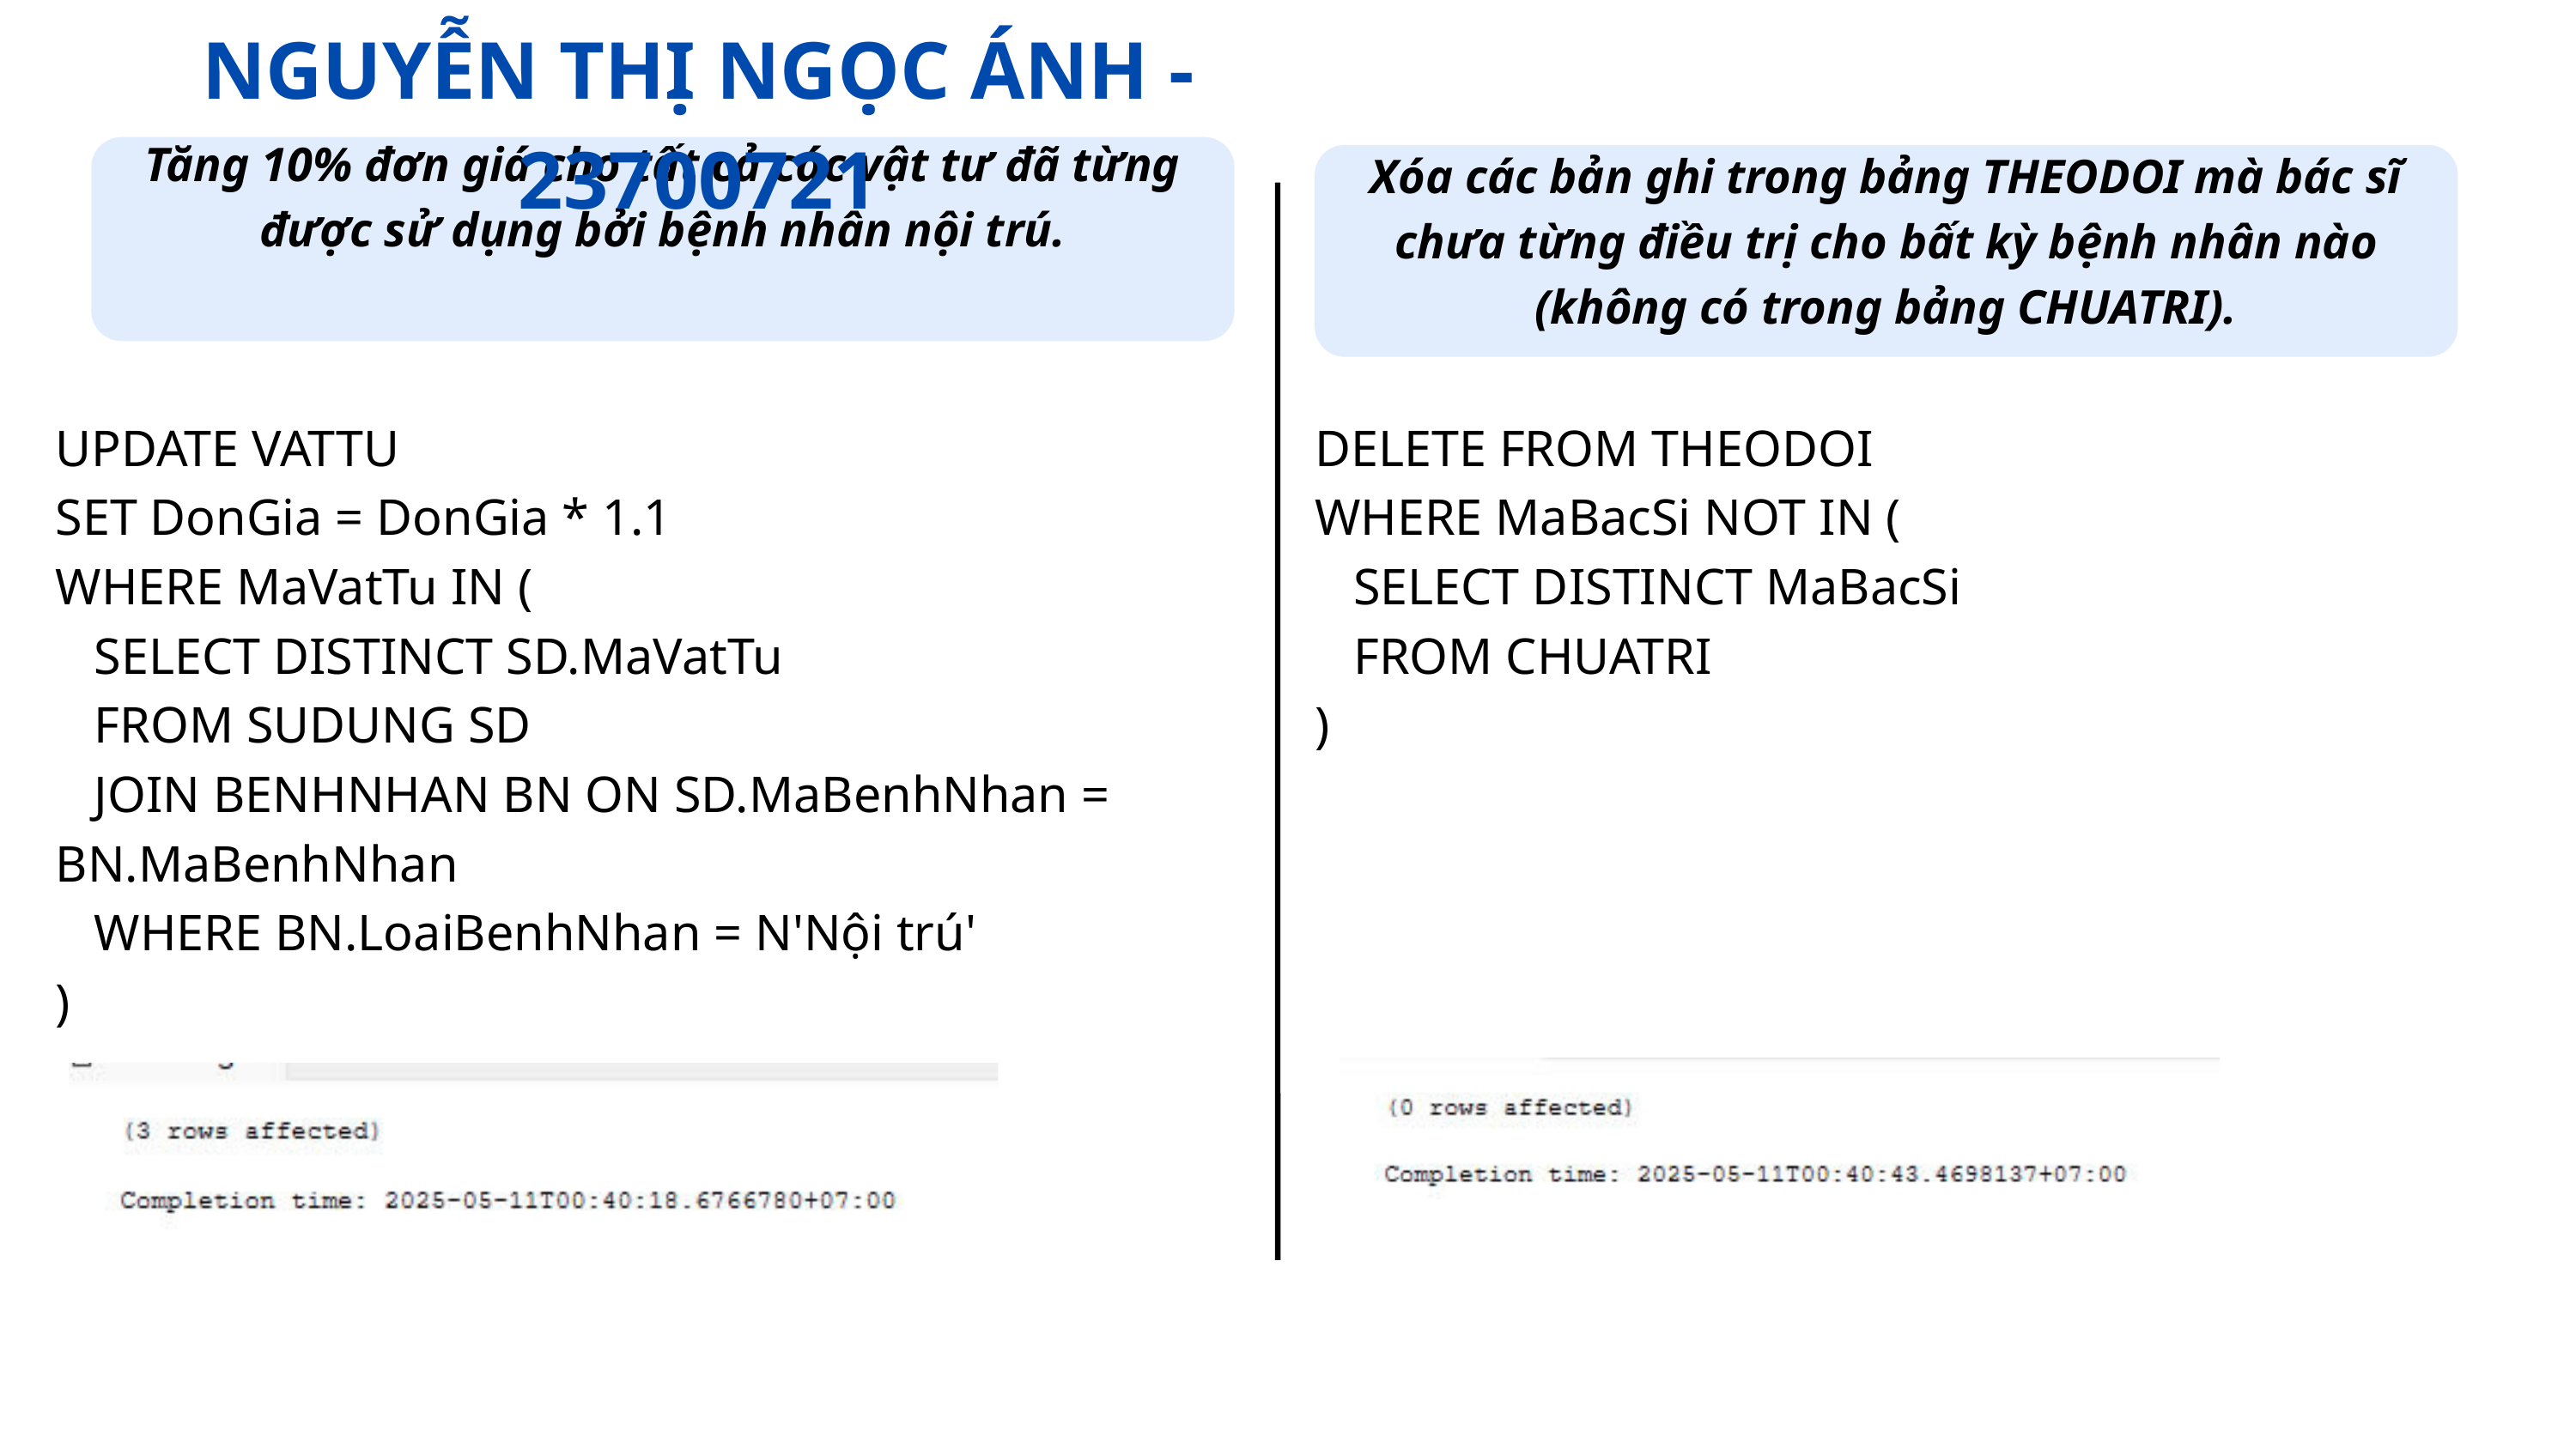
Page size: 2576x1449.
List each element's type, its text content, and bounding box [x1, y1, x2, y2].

text_box DELETE FROM THEODOI WHERE MaBacSi NOT IN ( SELECT DISTINCT MaBacSi FROM CHUATRI ) [1315, 407, 2531, 822]
text_box [69, 1063, 999, 1304]
text_box NGUYỄN THỊ NGỌC ÁNH - 23700721 [15, 4, 1383, 225]
text_box [1340, 1058, 2221, 1260]
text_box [1314, 144, 2458, 357]
text_box UPDATE VATTU SET DonGia = DonGia * 1.1 WHERE MaVatTu IN ( SELECT DISTINCT SD.MaVatTu FROM SUDUNG SD JOIN BENHNHAN BN ON SD.MaBenhNhan = BN.MaBenhNhan WHERE BN.LoaiBenhNhan = N'Nội trú' ) [55, 407, 1278, 1100]
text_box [91, 136, 1235, 342]
text_box UPDATE VATTU SET DonGia = DonGia * 1.1 WHERE MaVatTu IN ( SELECT DISTINCT SD.MaVatTu FROM SUDUNG SD JOIN BENHNHAN BN ON SD.MaBenhNhan = BN.MaBenhNhan WHERE BN.LoaiBenhNhan = N'Nội trú' ) [1279, 407, 1285, 1100]
